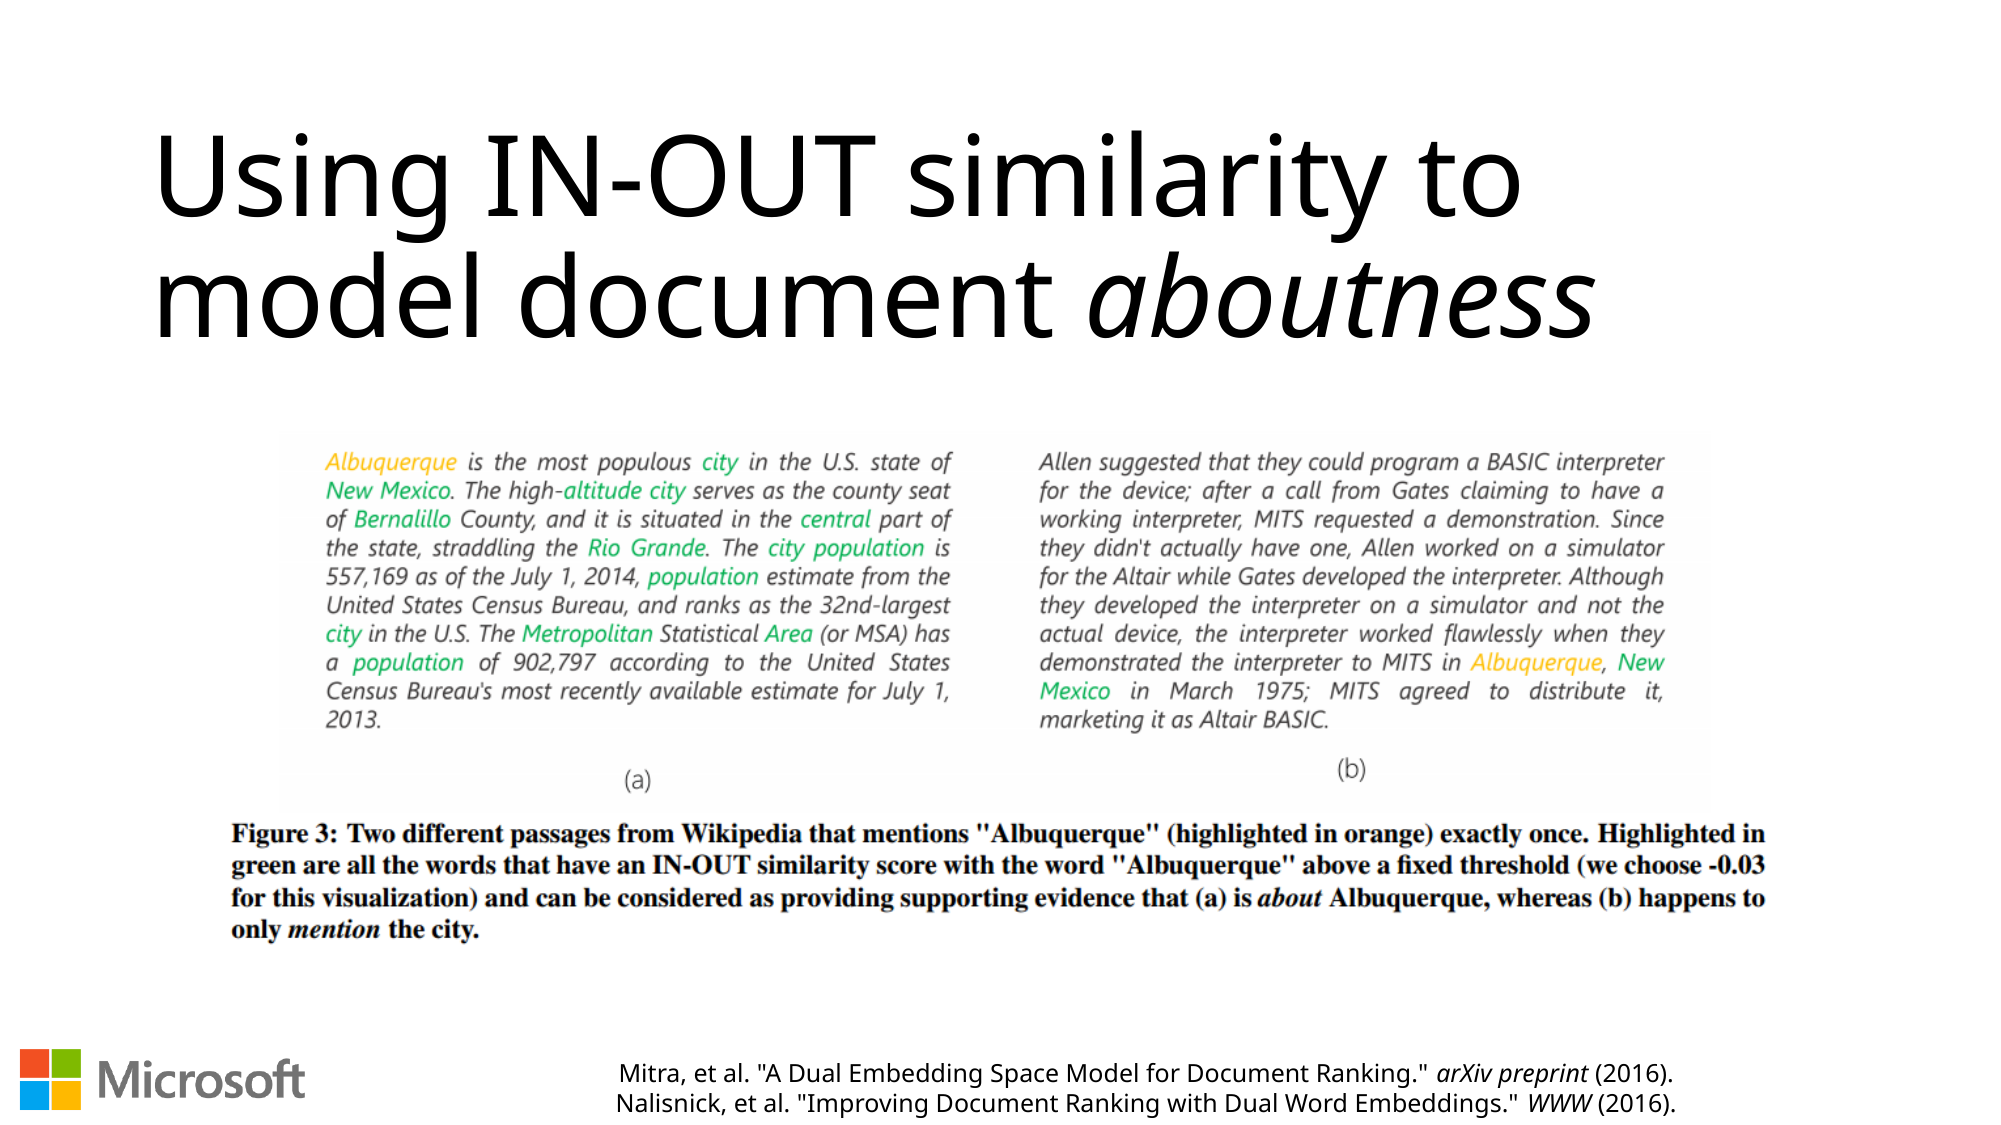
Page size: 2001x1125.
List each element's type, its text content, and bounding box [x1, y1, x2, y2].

text_box Mitra, et al. "A Dual Embedding Space Model for Document Ranking." arXiv preprint (2016). Nalisnick, et al. "Improving Document Ranking with Dual Word Embeddings." WWW (2016). [600, 1049, 1692, 1125]
title Using IN-OUT similarity to model document aboutness [136, 111, 1862, 386]
picture [218, 431, 1780, 959]
picture [0, 1012, 344, 1125]
